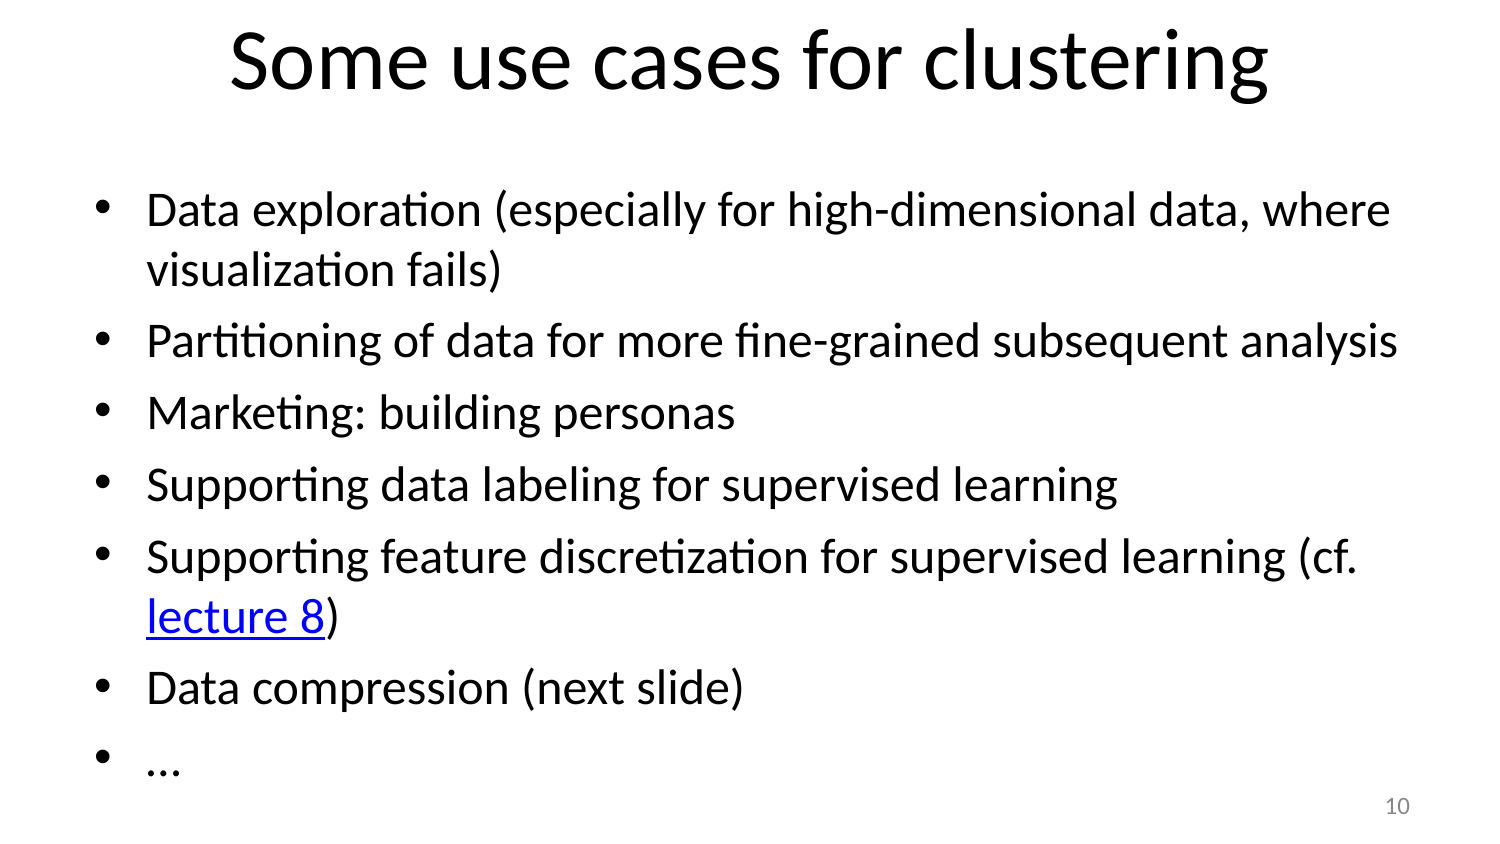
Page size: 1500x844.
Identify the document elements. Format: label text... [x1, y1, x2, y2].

list Data exploration (especially for high-dimensional data, where visualization fails) Partitioning of data for more fine-grained subsequent analysis Marketing: building personas Supporting data labeling for supervised learning Supporting feature discretization for supervised learning (cf. lecture 8) Data compression (next slide) … [75, 168, 1425, 797]
slide_number ‹#› [1074, 797, 1425, 827]
title Some use cases for clustering [75, 0, 1425, 109]
